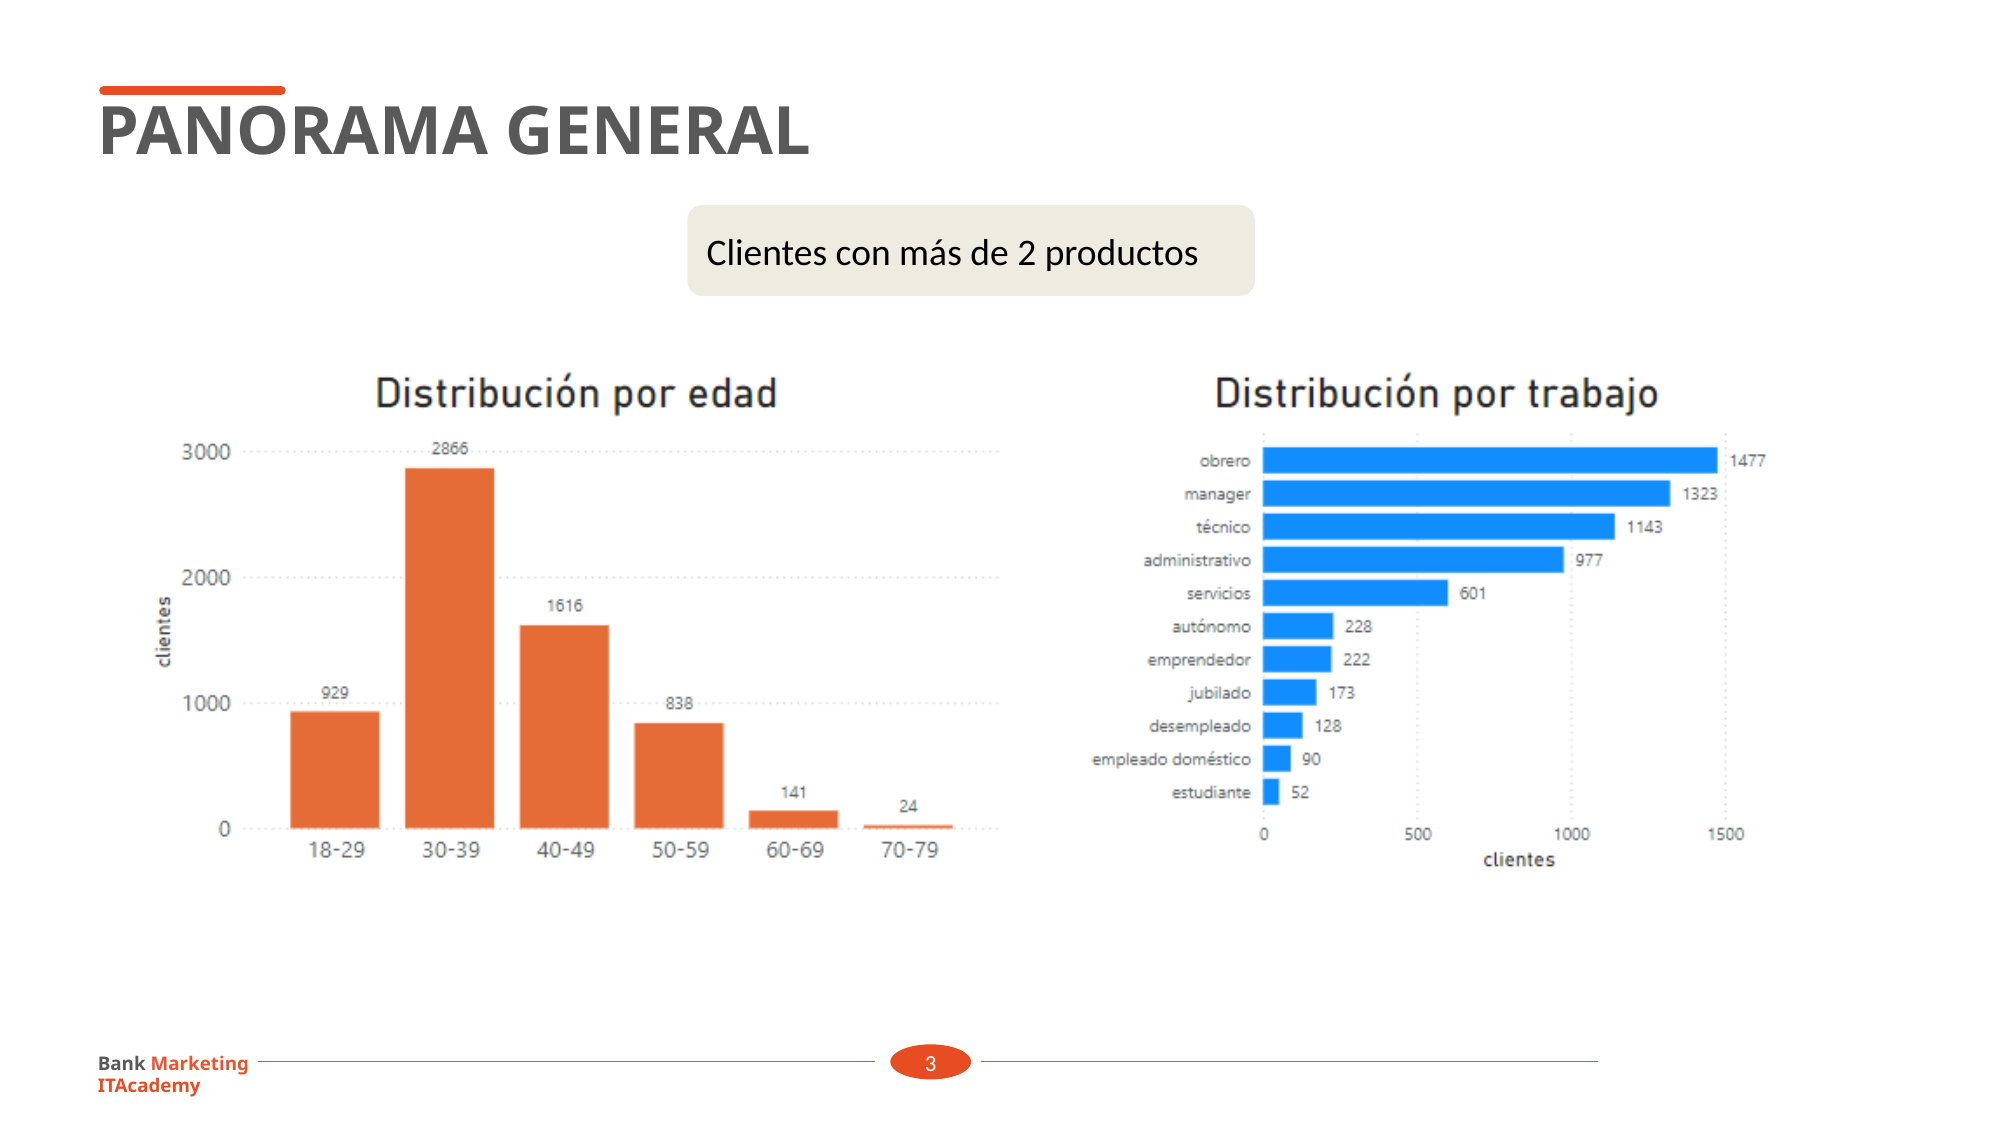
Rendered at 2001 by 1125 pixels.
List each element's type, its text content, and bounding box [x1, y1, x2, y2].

text_box PANORAMA GENERAL [83, 80, 1918, 175]
text_box Clientes con más de 2 productos [686, 203, 1256, 298]
picture [132, 343, 1868, 905]
text_box Bank Marketing ITAcademy [83, 1044, 1898, 1104]
